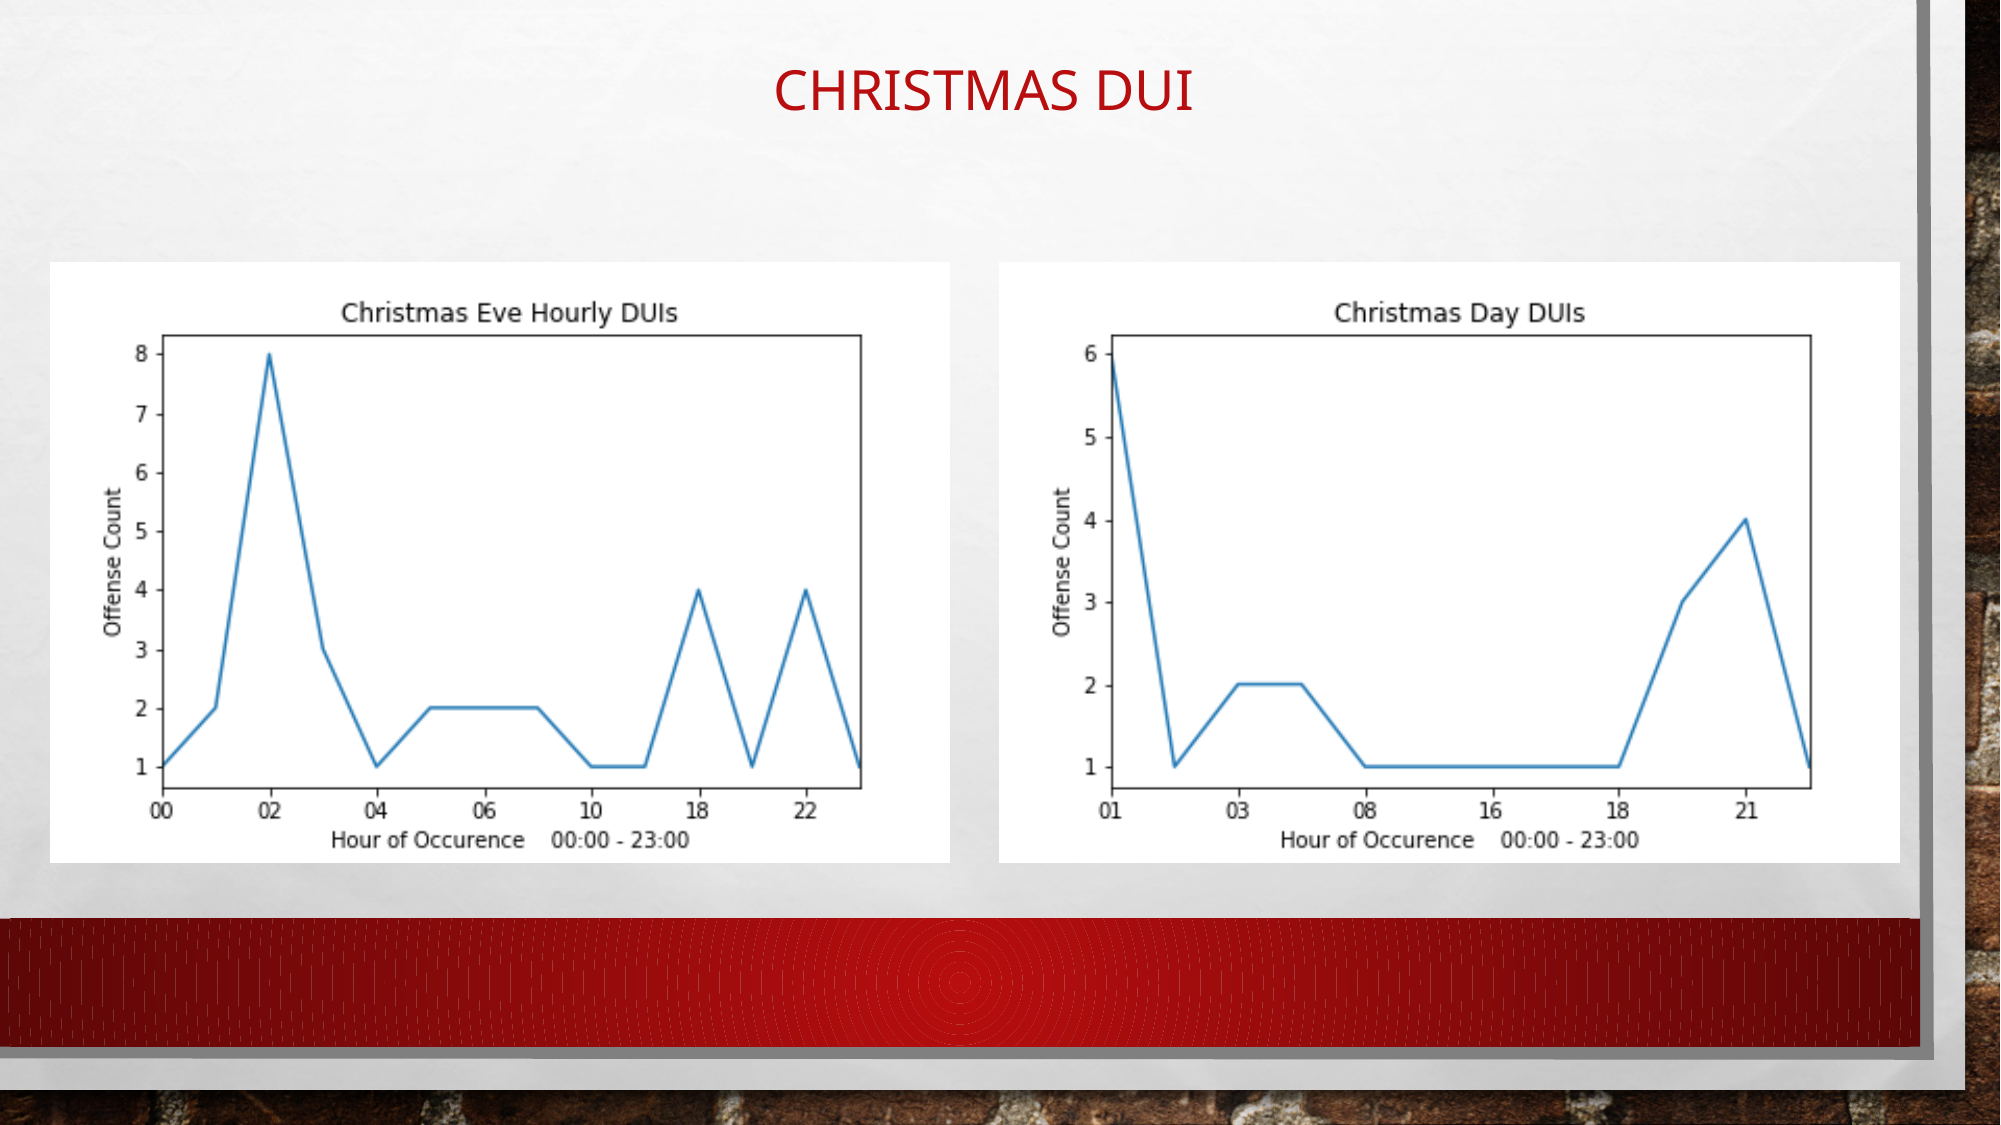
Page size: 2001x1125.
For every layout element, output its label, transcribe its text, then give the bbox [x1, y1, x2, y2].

picture [0, 0, 2000, 1125]
picture [999, 262, 1901, 863]
title Christmas DUI [237, 55, 1731, 131]
picture [49, 262, 951, 863]
